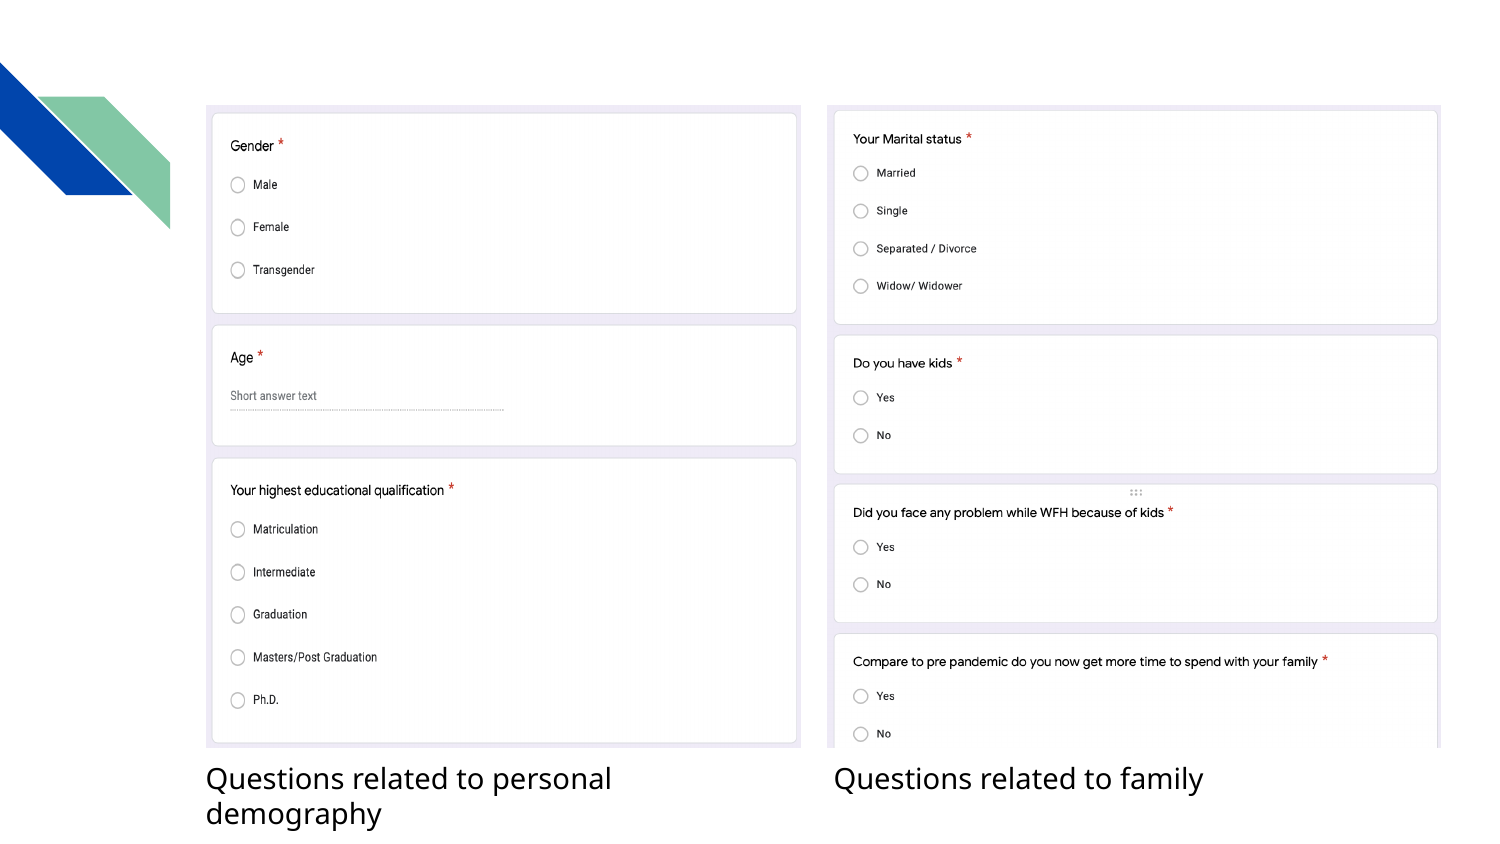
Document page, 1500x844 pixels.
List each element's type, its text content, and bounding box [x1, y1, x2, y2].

picture [206, 104, 801, 748]
text_box Questions related to family [818, 745, 1311, 811]
text_box Questions related to personal demography [190, 745, 785, 844]
picture [827, 104, 1441, 748]
